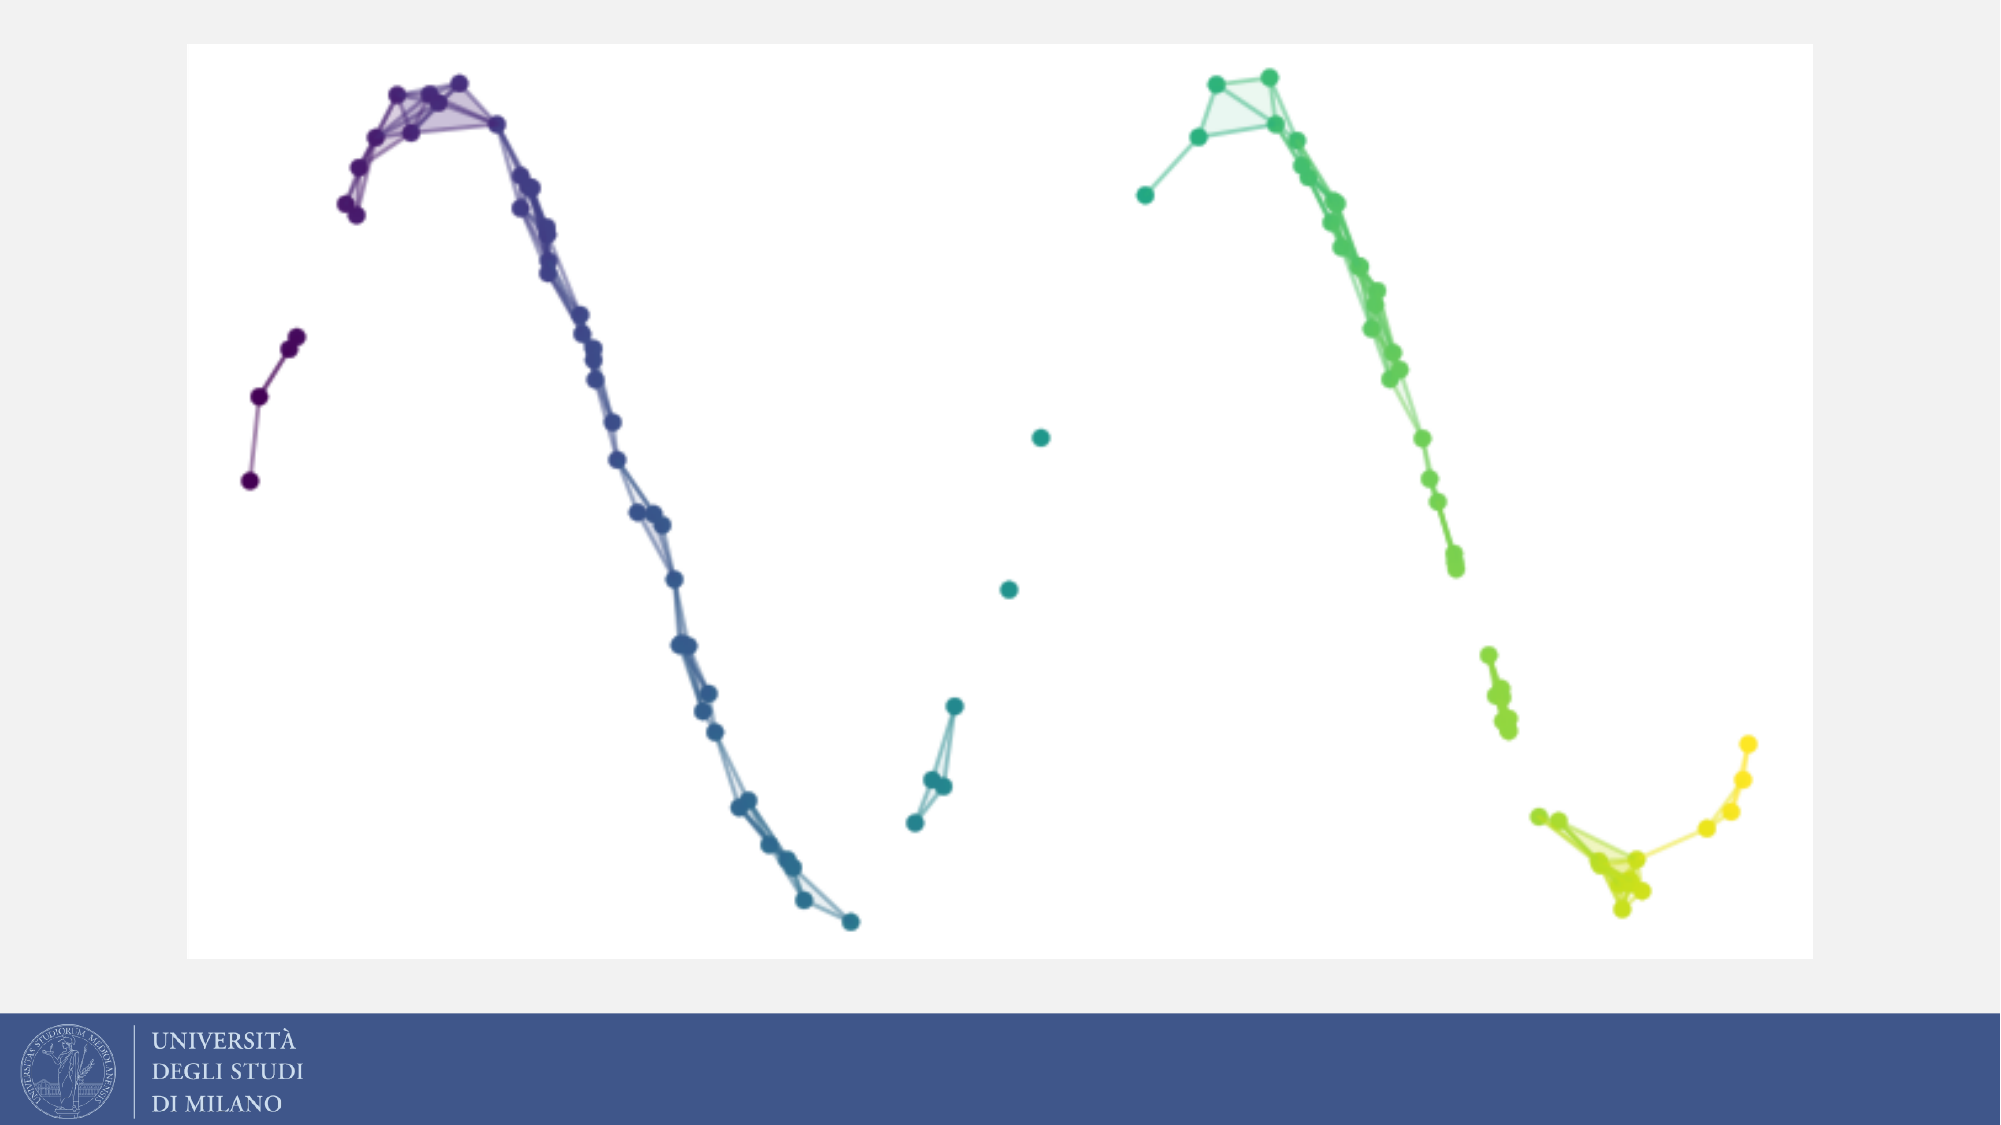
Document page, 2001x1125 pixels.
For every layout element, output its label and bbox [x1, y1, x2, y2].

footer [0, 1013, 2000, 1125]
picture [20, 1022, 305, 1119]
list [187, 44, 1813, 959]
